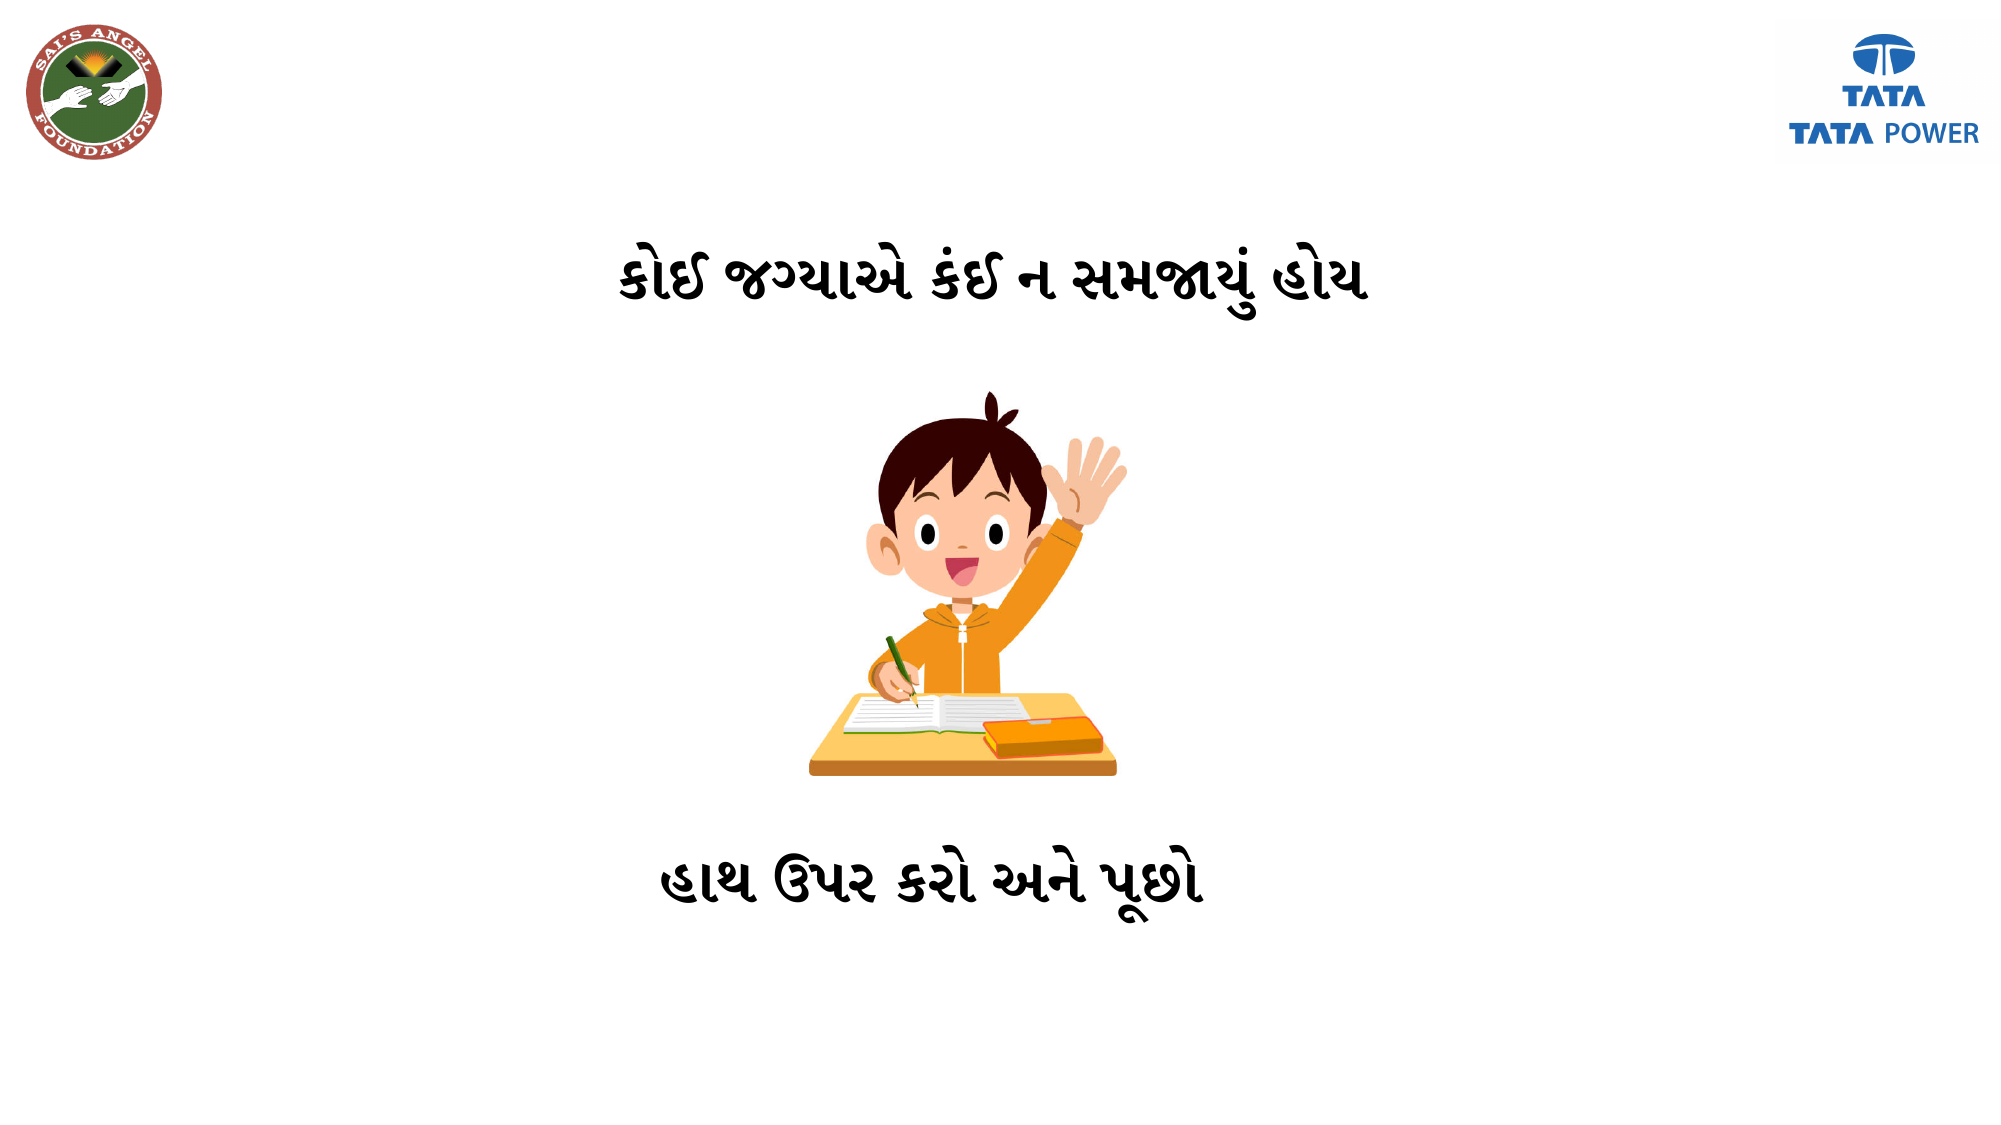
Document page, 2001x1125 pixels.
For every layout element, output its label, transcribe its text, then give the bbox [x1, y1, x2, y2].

picture [1775, 19, 2000, 164]
picture [26, 24, 162, 160]
text_box હાથ ઉપર કરો અને પૂછો [643, 825, 1357, 931]
picture [809, 390, 1127, 776]
text_box કોઈ જગ્યાએ કંઈ ન સમજાયું હોય [149, 222, 1851, 327]
